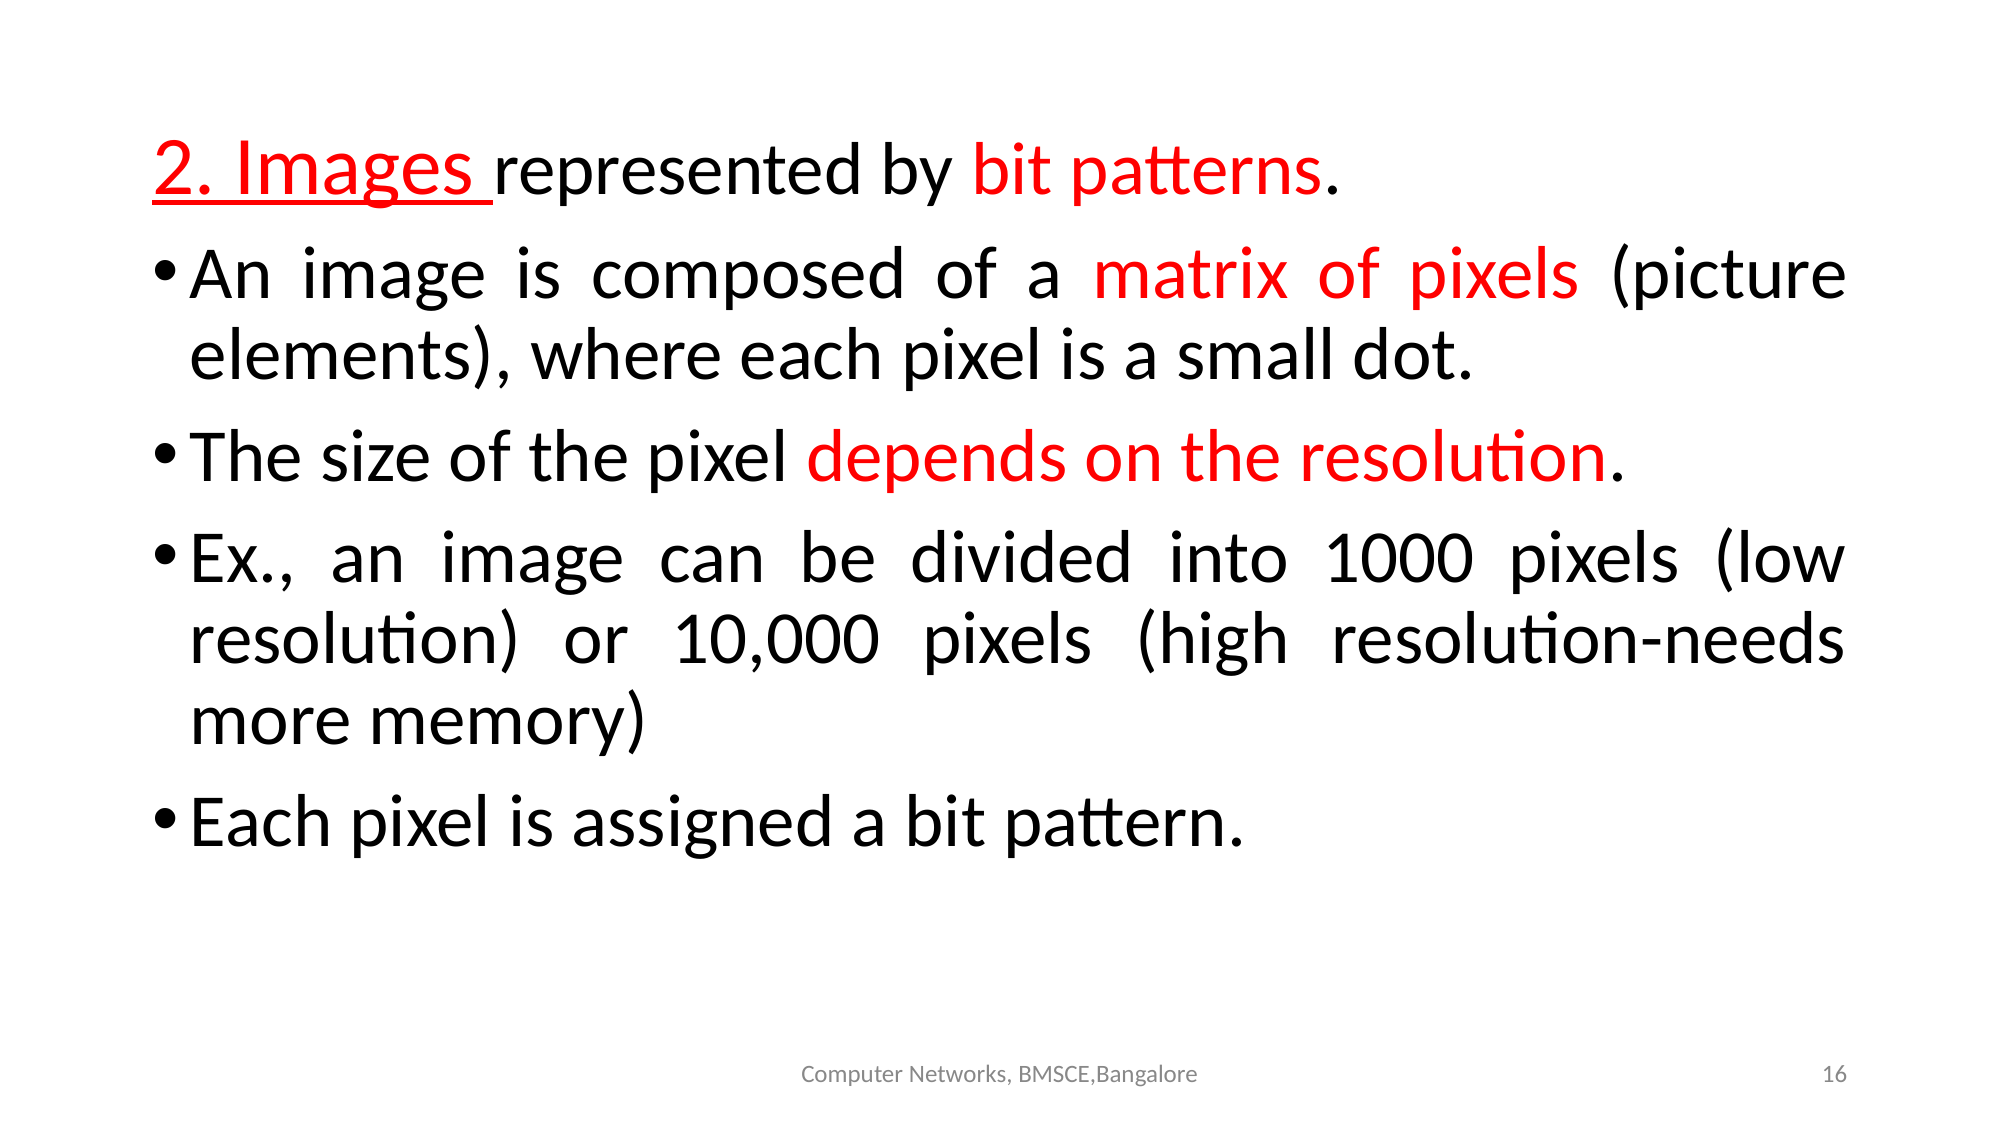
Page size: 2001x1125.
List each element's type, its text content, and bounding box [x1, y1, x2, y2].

list 2. Images represented by bit patterns. An image is composed of a matrix of pixels (picture elements), where each pixel is a small dot. The size of the pixel depends on the resolution. Ex., an image can be divided into 1000 pixels (low resolution) or 10,000 pixels (high resolution-needs more memory) Each pixel is assigned a bit pattern. [137, 59, 1863, 1014]
footer Computer Networks, BMSCE,Bangalore [662, 1042, 1338, 1103]
slide_number ‹#› [1412, 1042, 1863, 1103]
